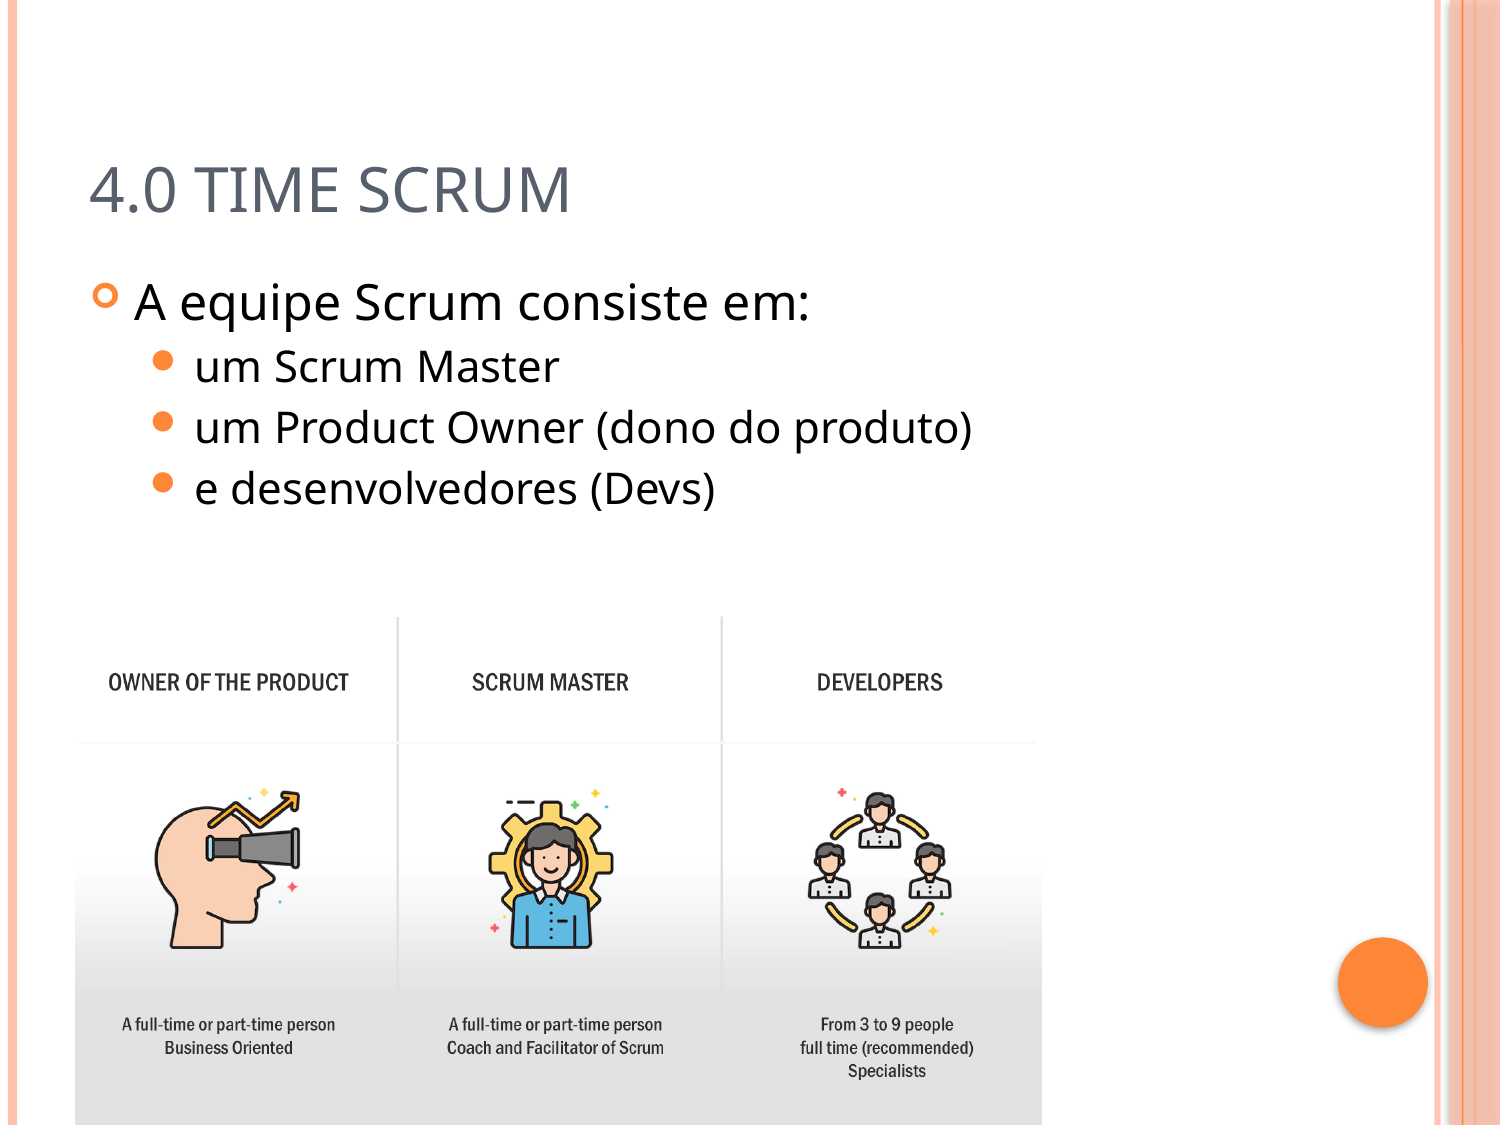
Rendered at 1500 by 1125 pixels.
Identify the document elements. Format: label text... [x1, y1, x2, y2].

list A equipe Scrum consiste em: um Scrum Master um Product Owner (dono do produto) e desenvolvedores (Devs) [75, 262, 1300, 1062]
picture [74, 608, 1043, 1125]
title 4.0 Time Scrum [75, 45, 1300, 233]
